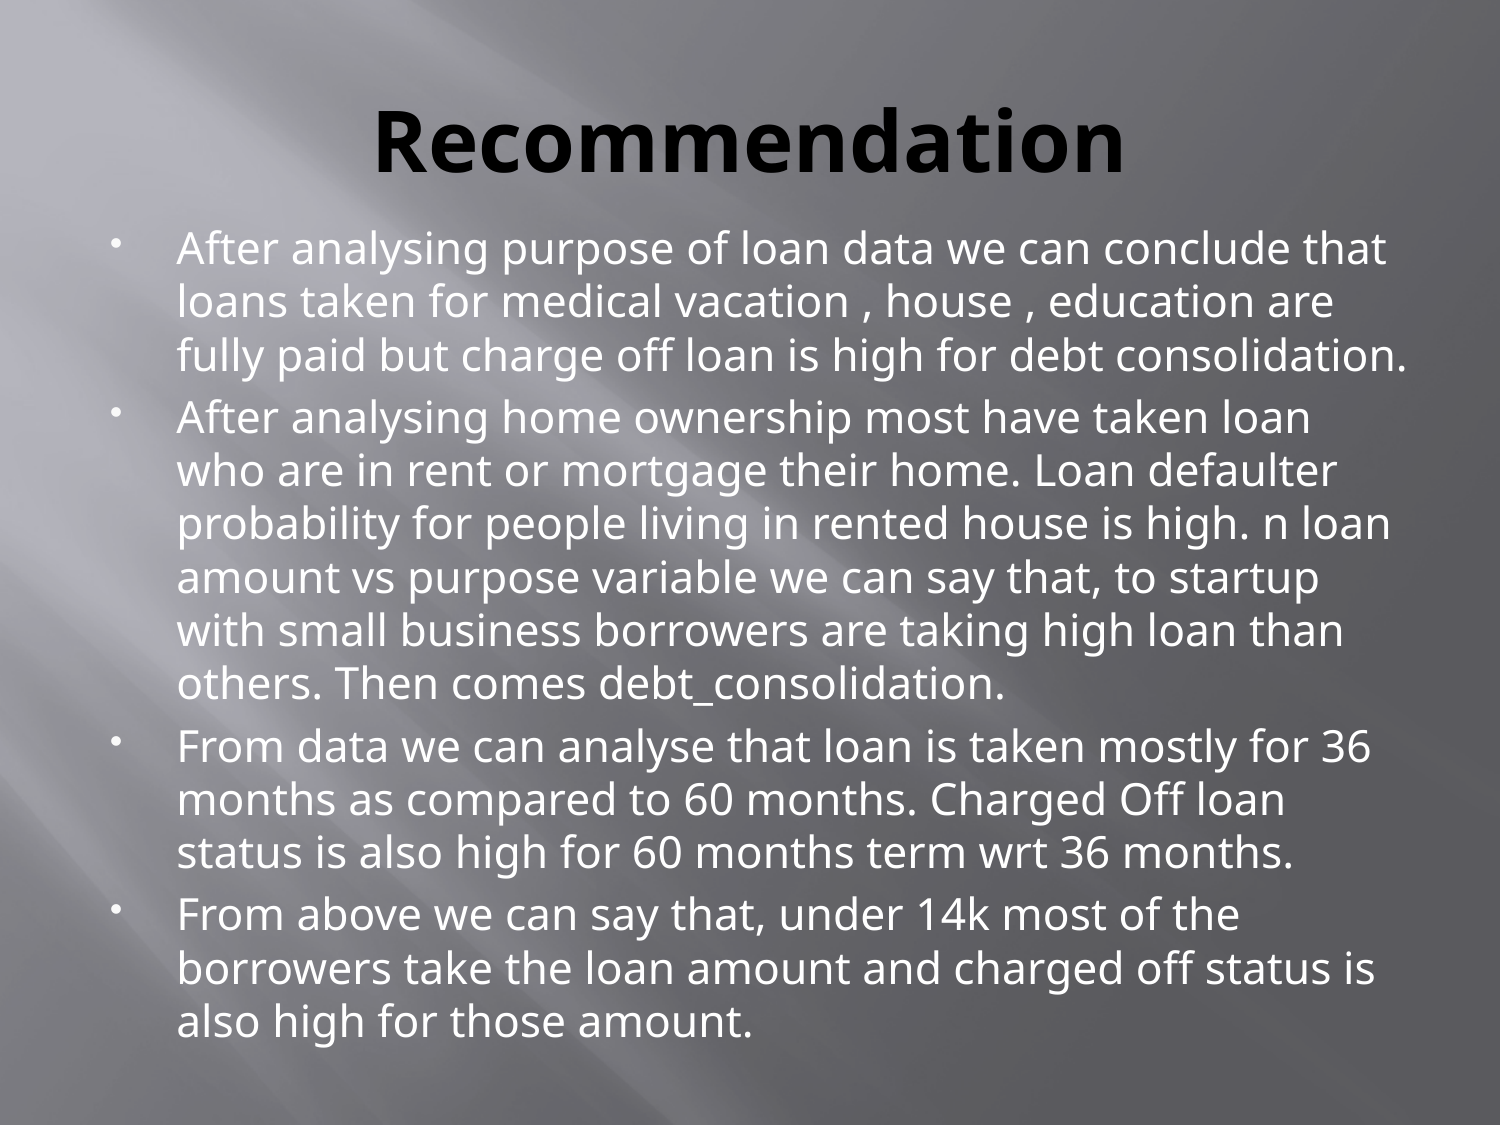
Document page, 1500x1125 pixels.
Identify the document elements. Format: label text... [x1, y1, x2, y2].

list After analysing purpose of loan data we can conclude that loans taken for medical vacation , house , education are fully paid but charge off loan is high for debt consolidation. After analysing home ownership most have taken loan who are in rent or mortgage their home. Loan defaulter probability for people living in rented house is high. n loan amount vs purpose variable we can say that, to startup with small business borrowers are taking high loan than others. Then comes debt_consolidation. From data we can analyse that loan is taken mostly for 36 months as compared to 60 months. Charged Off loan status is also high for 60 months term wrt 36 months. From above we can say that, under 14k most of the borrowers take the loan amount and charged off status is also high for those amount. [75, 212, 1425, 1075]
title Recommendation [75, 45, 1425, 212]
